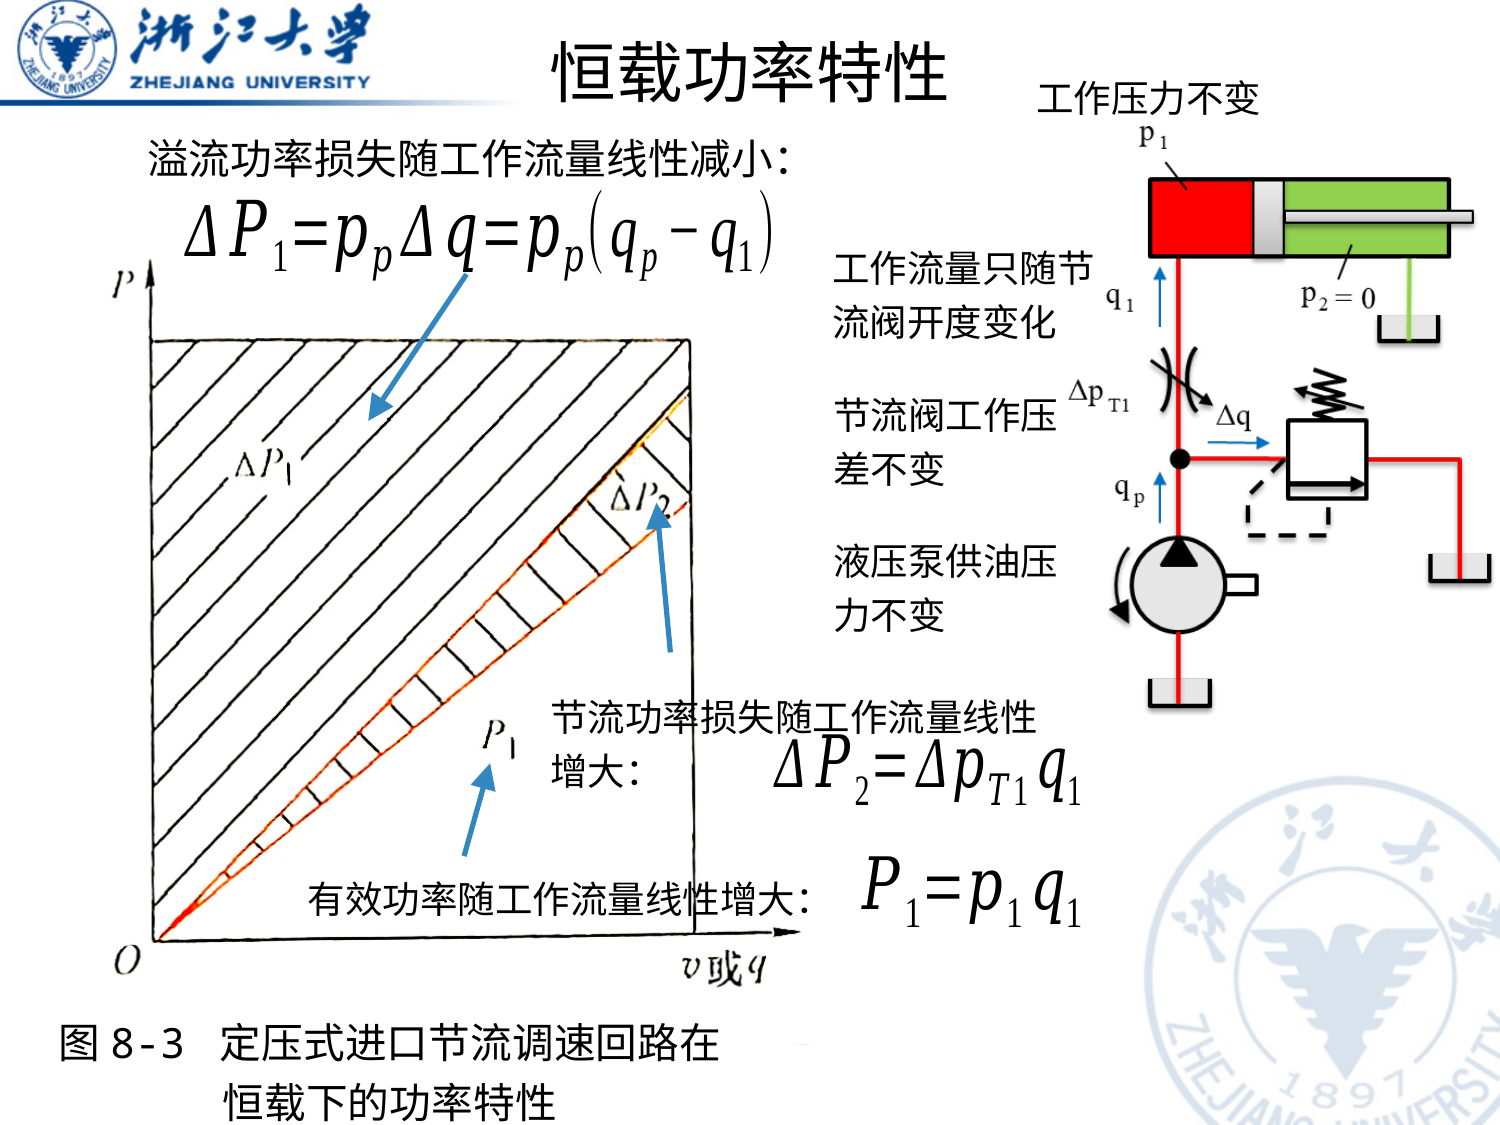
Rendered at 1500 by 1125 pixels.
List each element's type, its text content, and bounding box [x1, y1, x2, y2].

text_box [368, 273, 467, 422]
title 恒载功率特性 [218, 0, 1282, 103]
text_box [463, 762, 491, 857]
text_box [656, 502, 671, 653]
picture [0, 0, 1500, 1125]
text_box 图8-3 定压式进口节流调速回路在恒载下的功率特性 [29, 999, 750, 1105]
